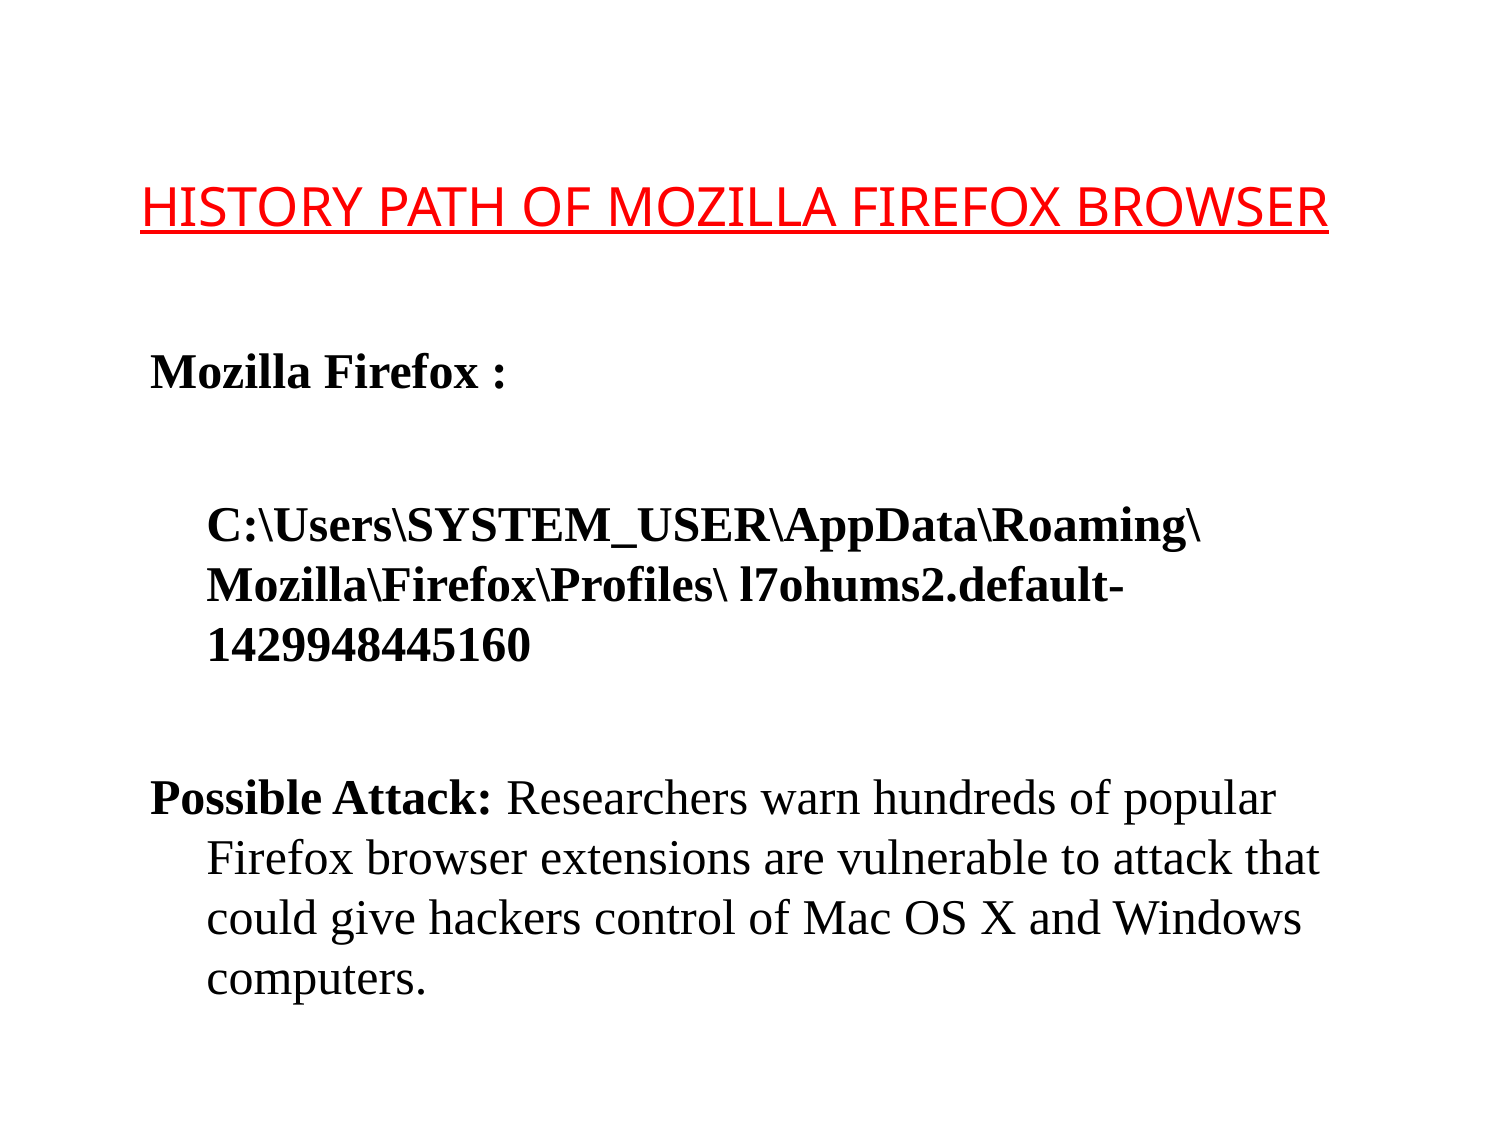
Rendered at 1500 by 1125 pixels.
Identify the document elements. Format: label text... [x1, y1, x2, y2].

list Mozilla Firefox : C:\Users\SYSTEM_USER\AppData\Roaming\Mozilla\Firefox\Profiles\ l7ohums2.default-1429948445160 Possible Attack: Researchers warn hundreds of popular Firefox browser extensions are vulnerable to attack that could give hackers control of Mac OS X and Windows computers. [135, 330, 1369, 1075]
title history path of Mozilla Firefox browser [125, 159, 1359, 250]
